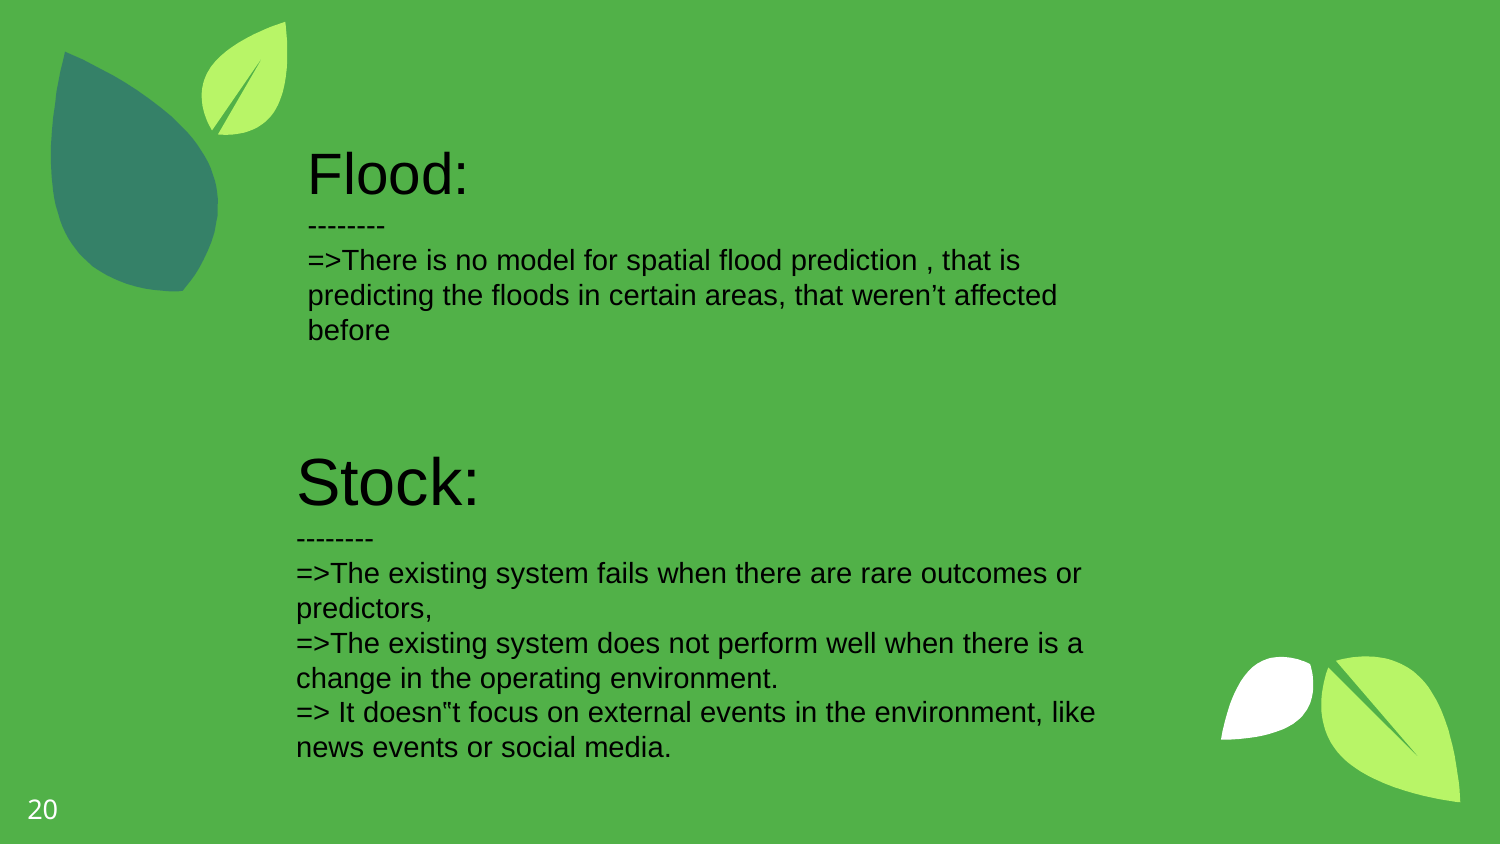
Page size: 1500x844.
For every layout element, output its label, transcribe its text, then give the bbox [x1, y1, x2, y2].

text_box <number> [12, 779, 103, 844]
text_box Stock: -------- =>The existing system fails when there are rare outcomes or predictors, =>The existing system does not perform well when there is a change in the operating environment. => It doesn‟t focus on external events in the environment, like news events or social media. [281, 386, 1125, 844]
text_box Flood: -------- =>There is no model for spatial flood prediction , that is predicting the floods in certain areas, that weren’t affected before [292, 128, 1125, 386]
